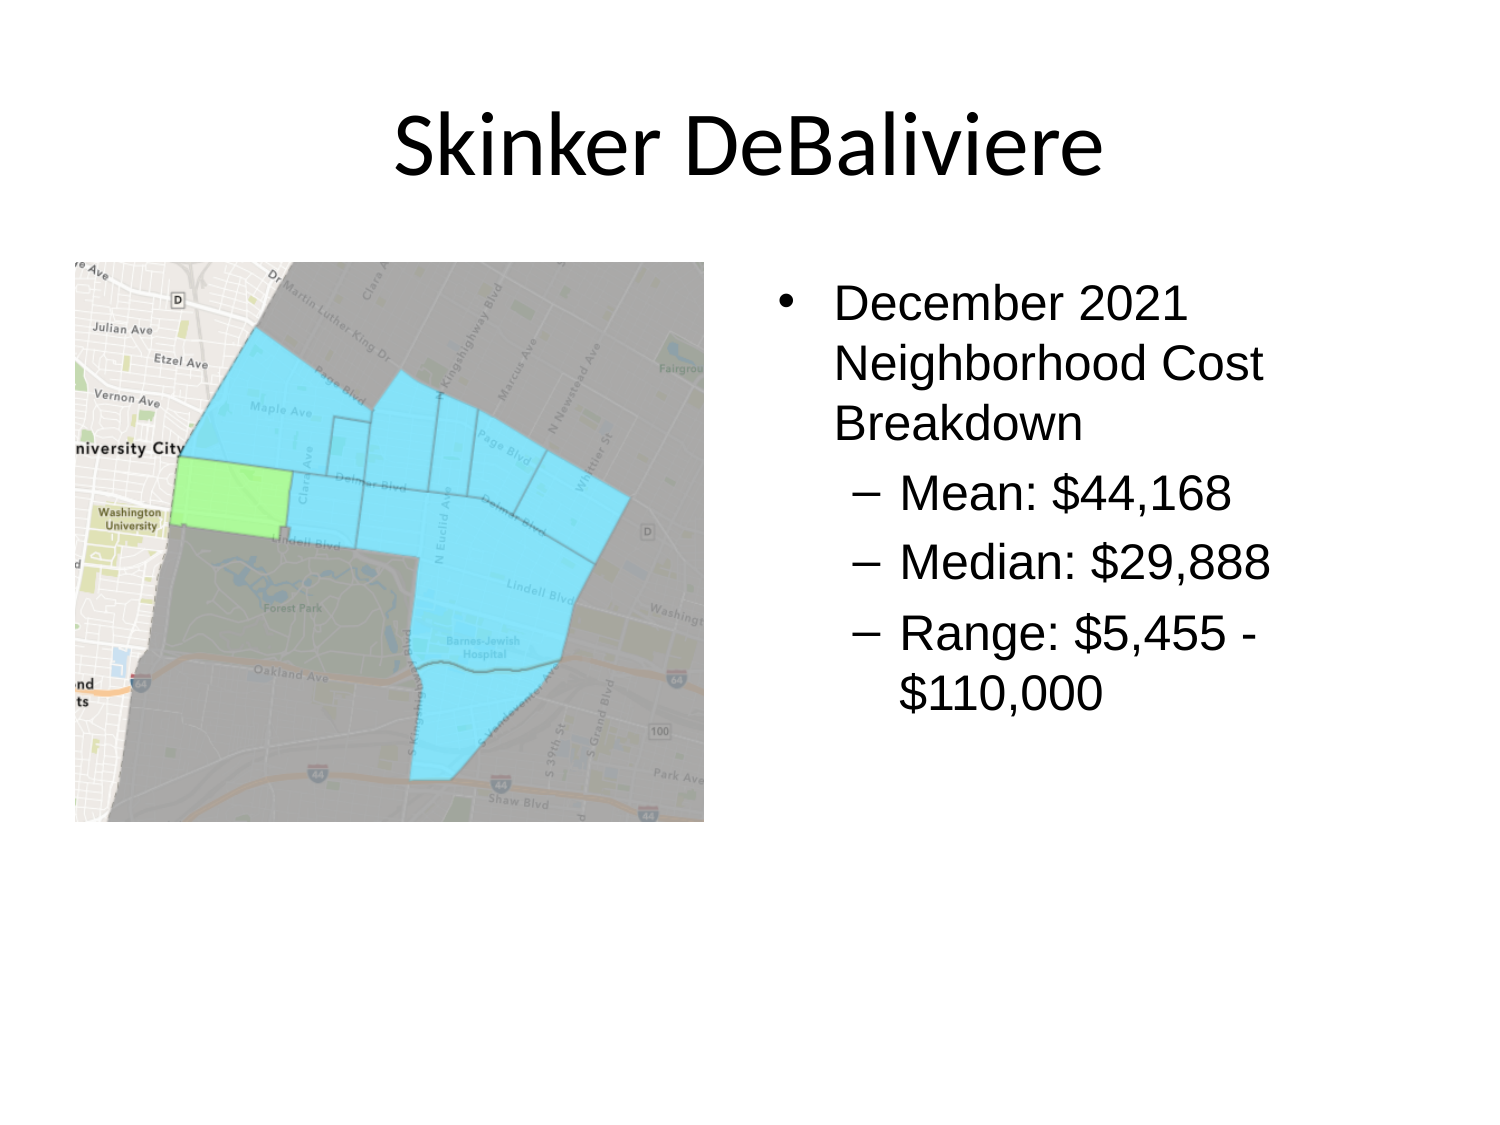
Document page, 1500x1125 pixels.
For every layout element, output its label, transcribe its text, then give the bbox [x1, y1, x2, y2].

list December 2021 Neighborhood Cost Breakdown Mean: $44,168 Median: $29,888 Range: $5,455 - $110,000 [762, 262, 1425, 1005]
title Skinker DeBaliviere [75, 45, 1425, 233]
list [74, 262, 704, 823]
